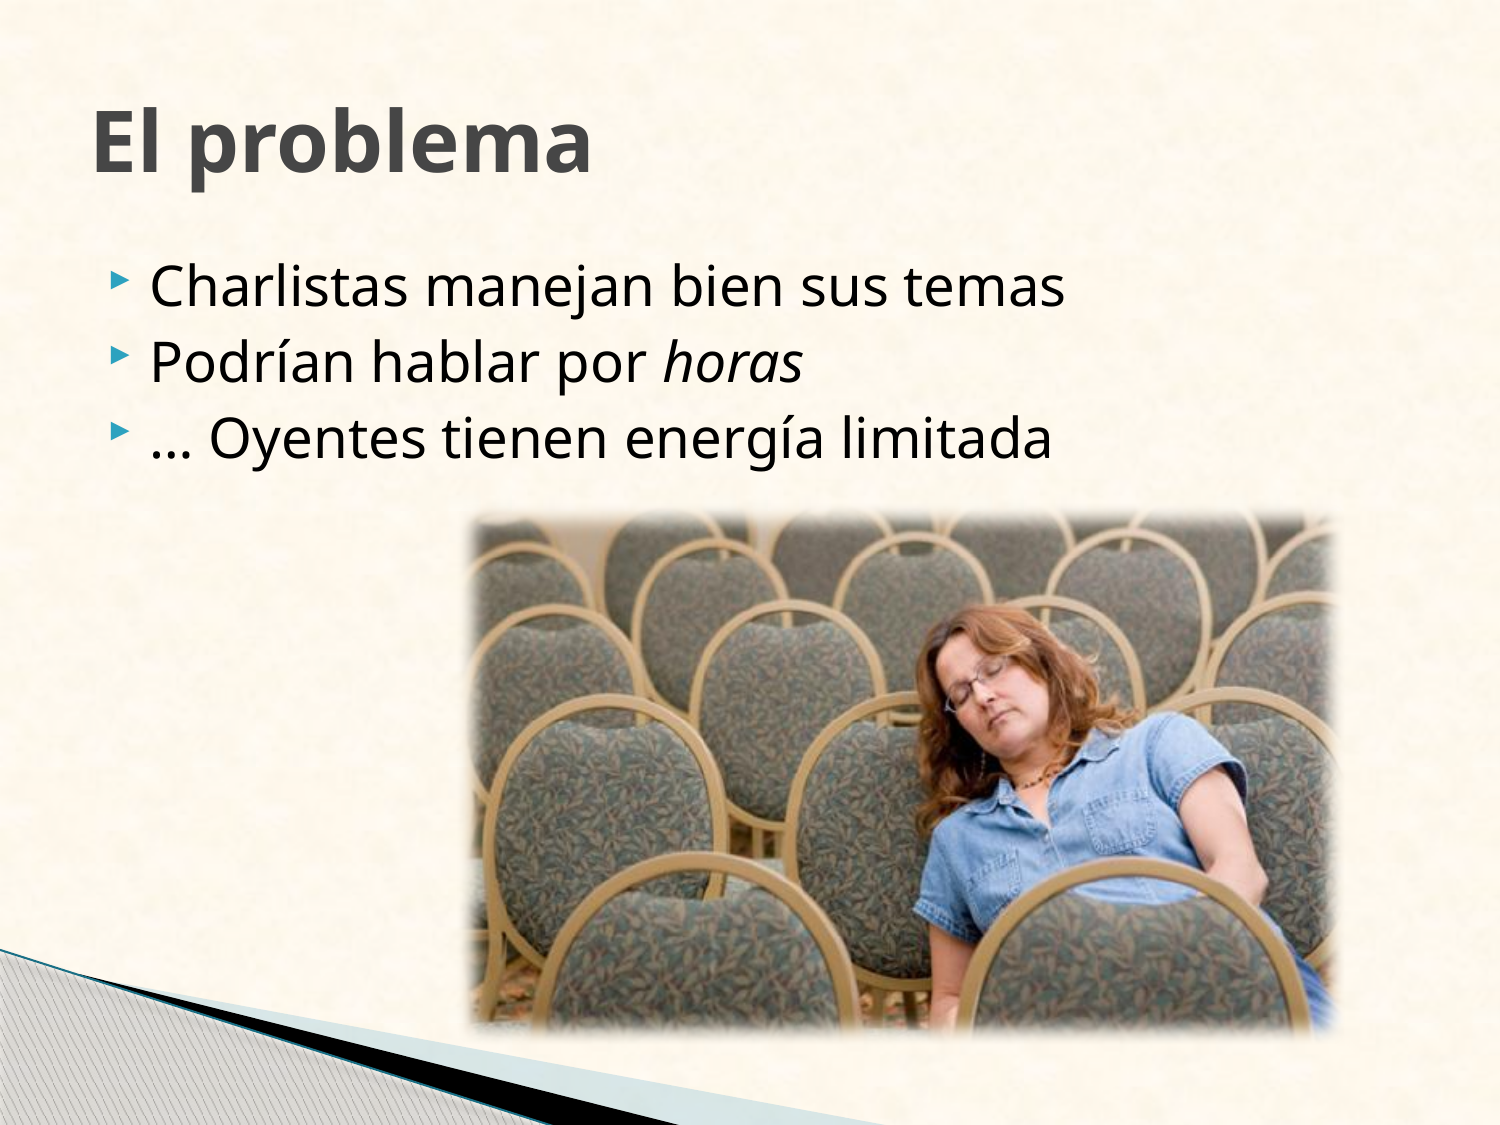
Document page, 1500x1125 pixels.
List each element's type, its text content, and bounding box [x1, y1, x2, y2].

list Charlistas manejan bien sus temas Podrían hablar por horas … Oyentes tienen energía limitada [75, 243, 1425, 986]
title El problema [75, 45, 1425, 233]
picture [456, 503, 1345, 1045]
